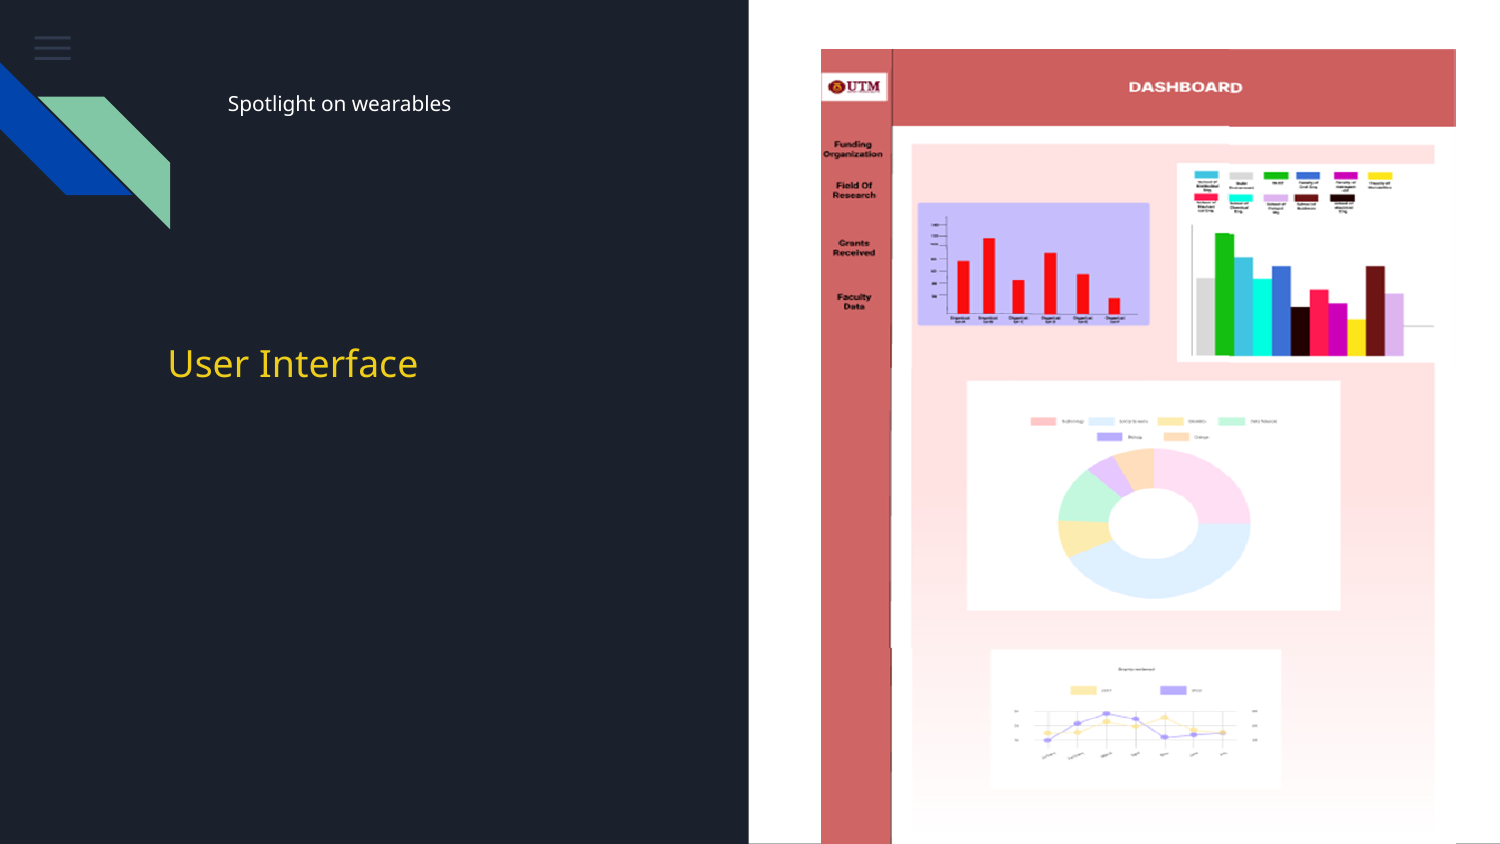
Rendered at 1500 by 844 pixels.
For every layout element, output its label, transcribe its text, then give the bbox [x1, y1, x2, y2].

picture [820, 49, 1457, 844]
title Spotlight on wearables [212, 75, 706, 160]
title User Interface [152, 226, 586, 491]
